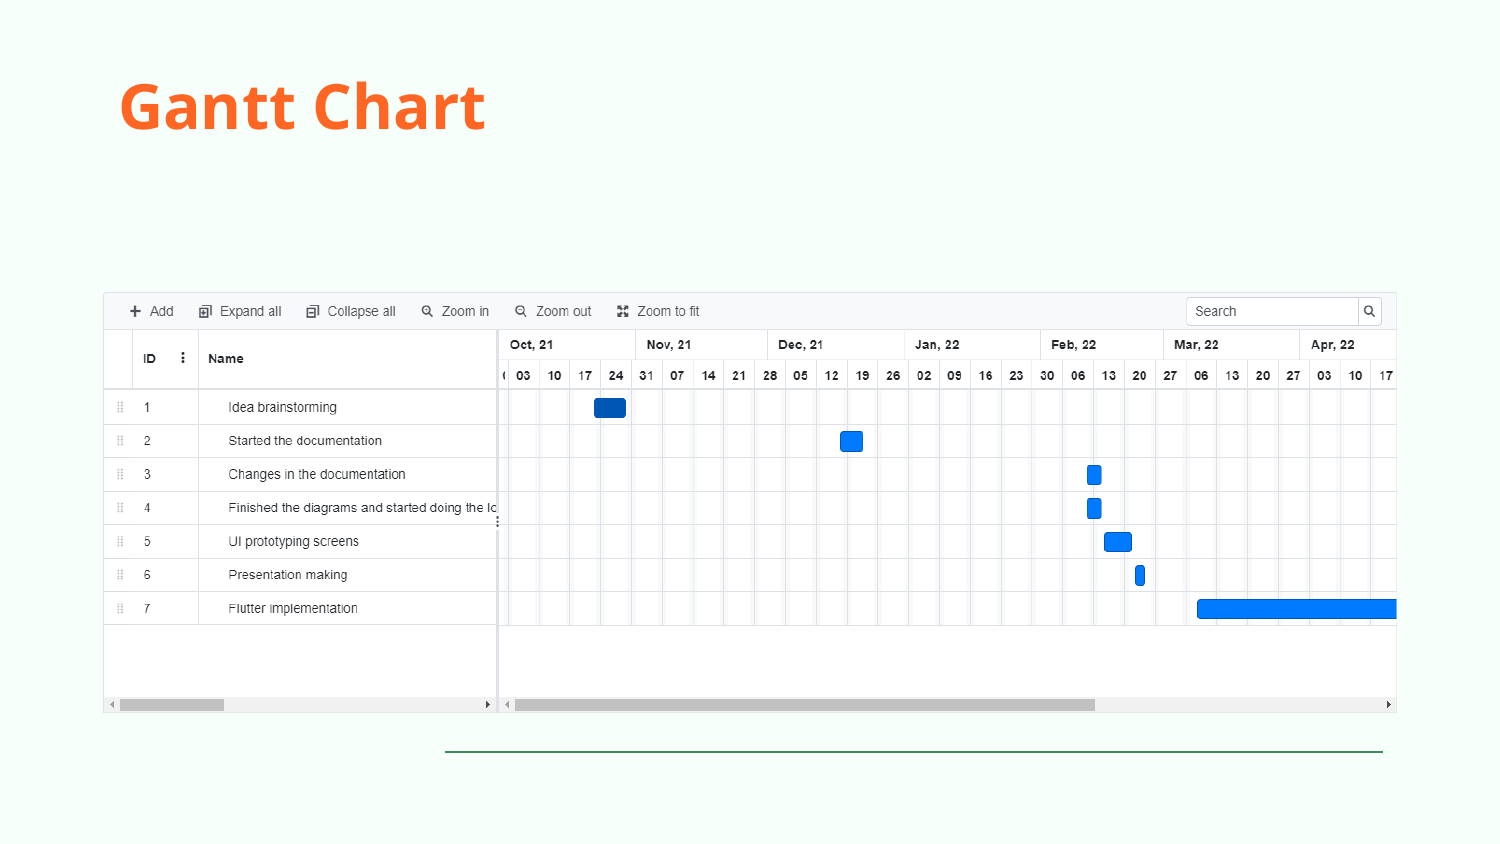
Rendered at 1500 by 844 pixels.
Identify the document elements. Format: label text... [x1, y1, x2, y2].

picture [103, 292, 1397, 713]
text_box Gantt Chart [103, 35, 1397, 151]
